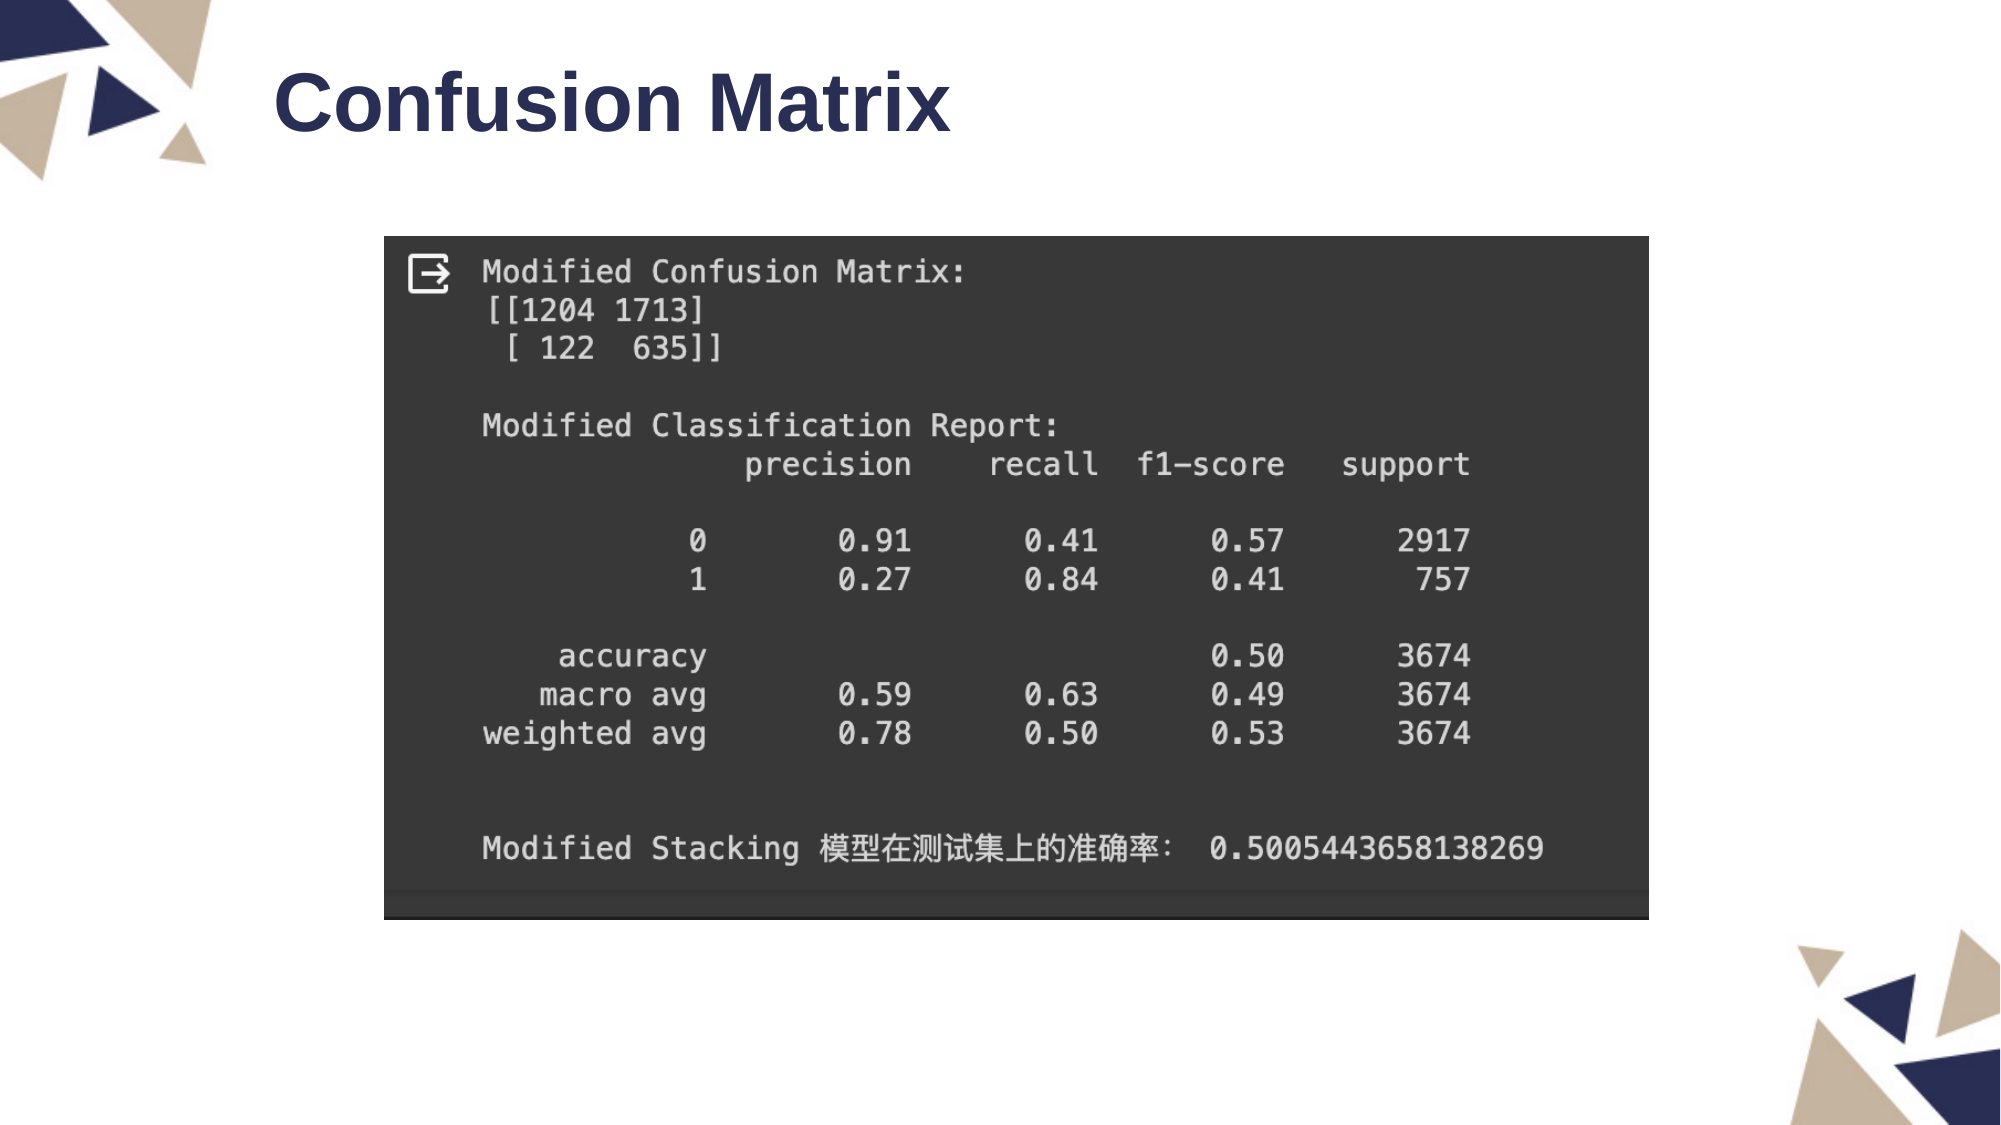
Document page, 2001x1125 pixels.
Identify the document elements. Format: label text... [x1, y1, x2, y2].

text_box Confusion Matrix [107, 41, 1119, 156]
picture [0, 0, 2001, 1125]
